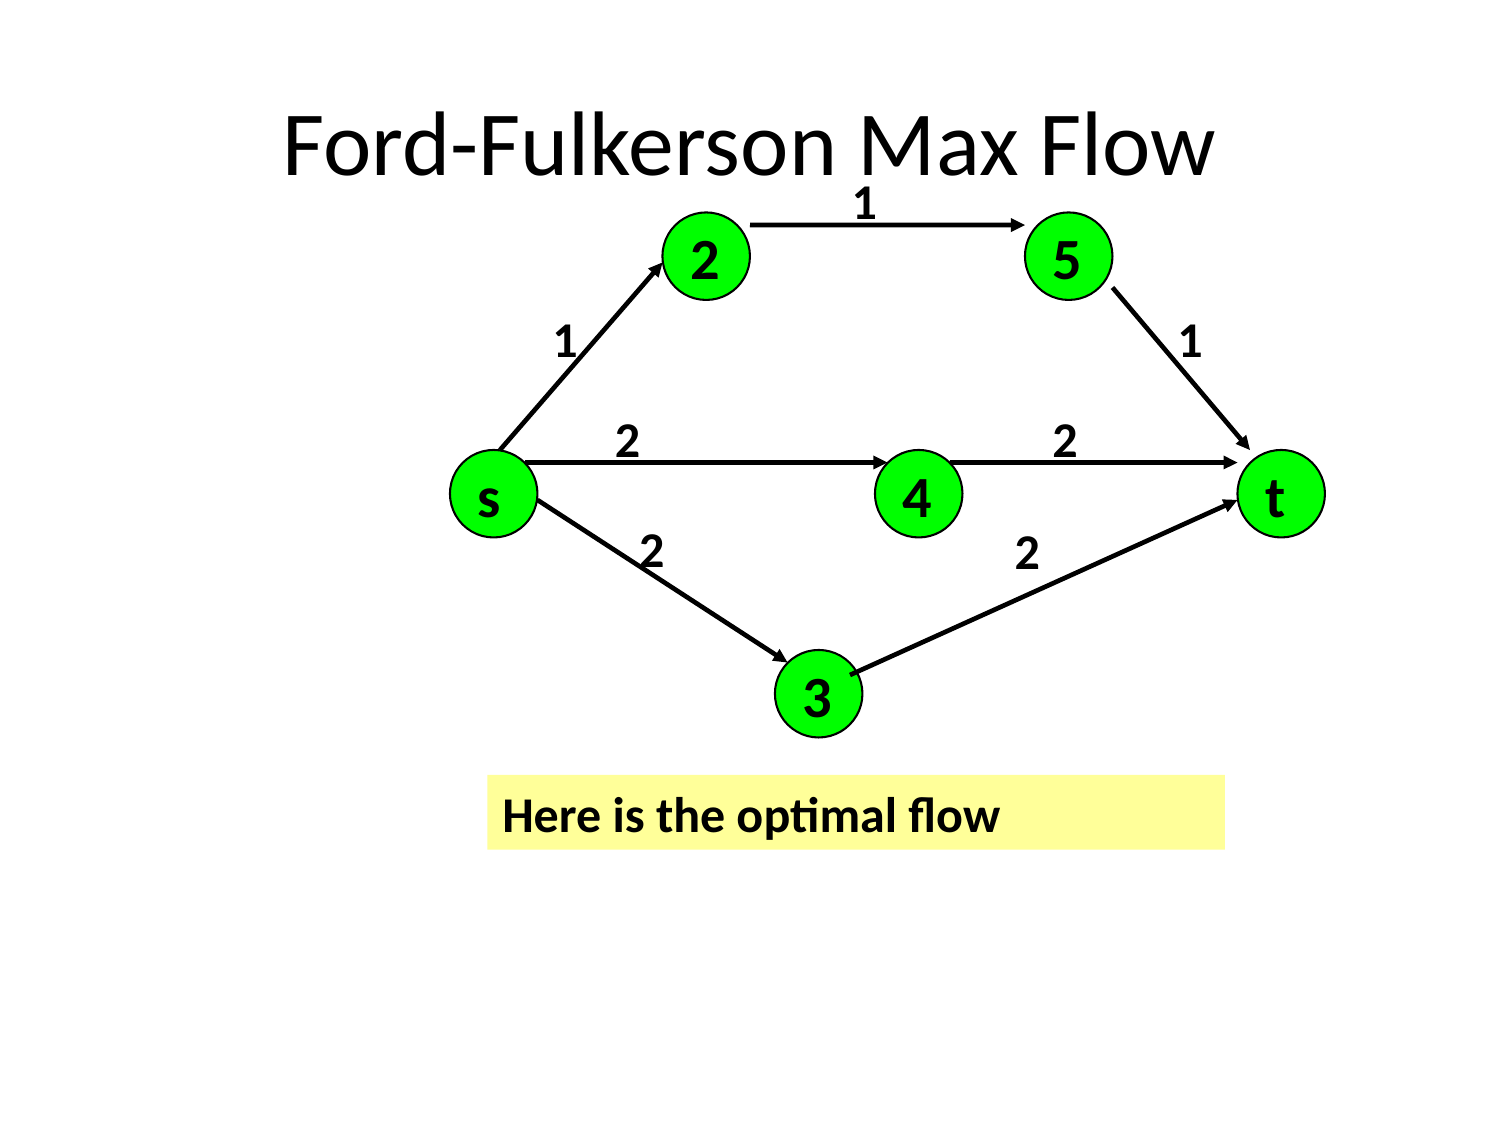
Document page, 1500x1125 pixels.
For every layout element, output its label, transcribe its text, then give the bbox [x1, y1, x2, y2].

text_box Here is the optimal flow [487, 774, 1225, 850]
title Ford-Fulkerson Max Flow [75, 45, 1425, 233]
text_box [449, 162, 1326, 738]
